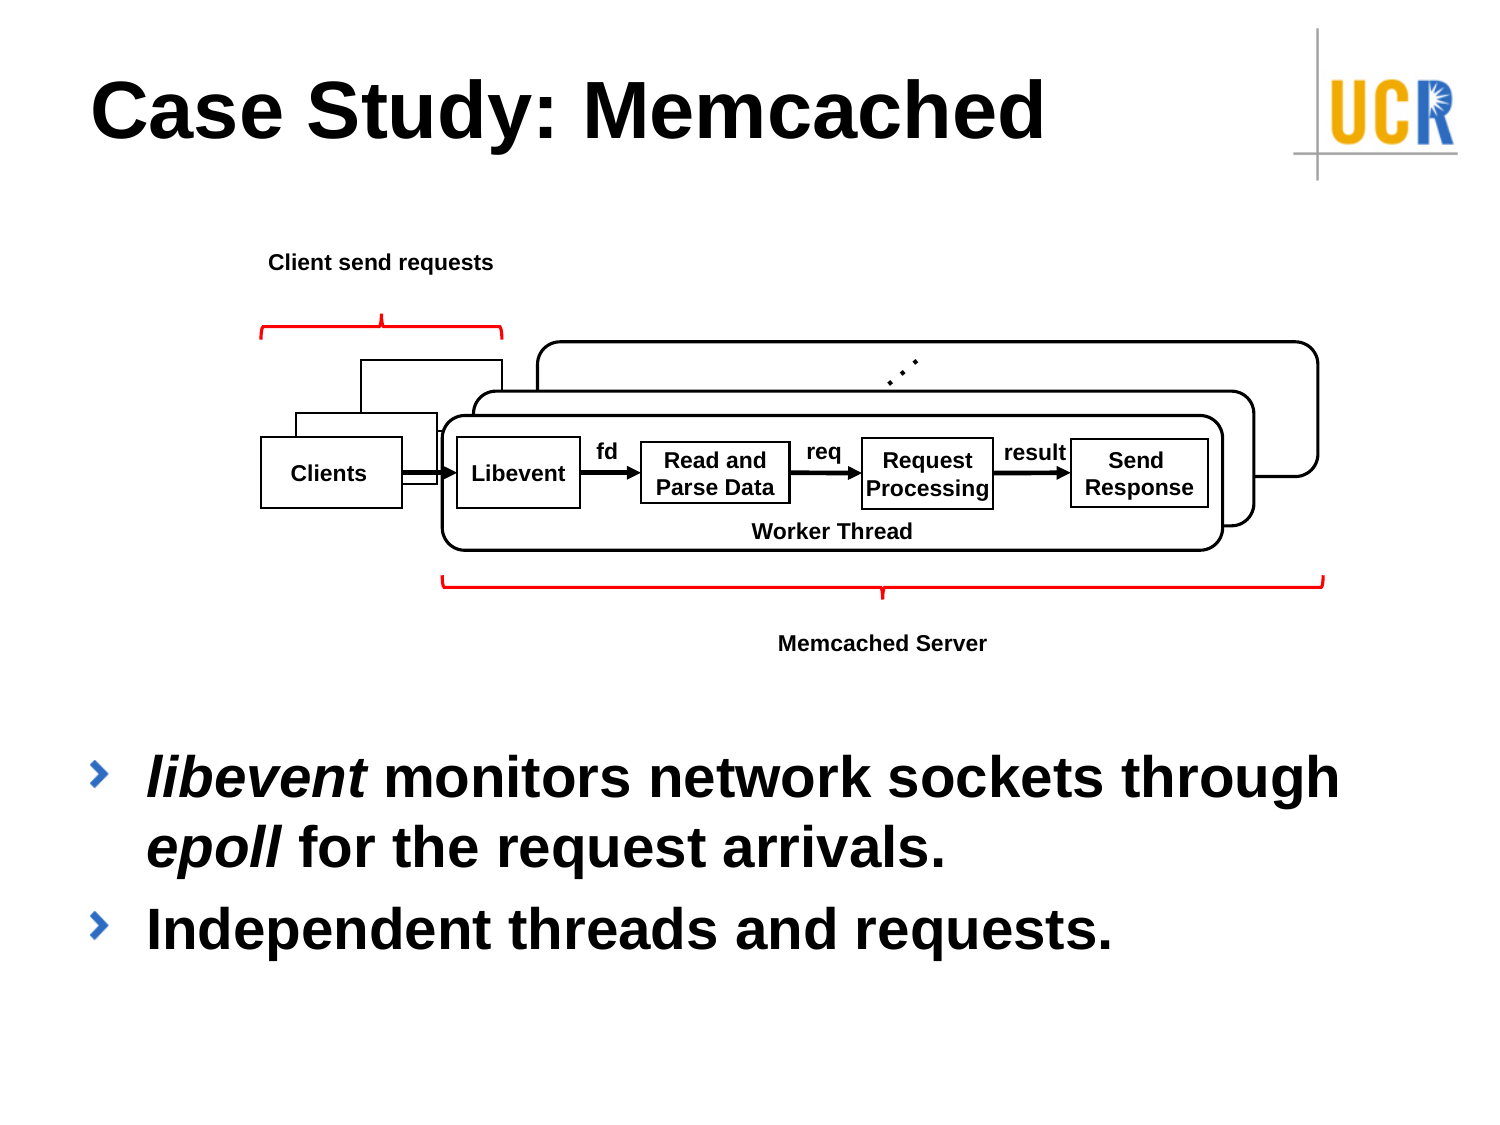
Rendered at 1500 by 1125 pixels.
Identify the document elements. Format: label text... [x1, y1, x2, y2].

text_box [239, 239, 1324, 664]
picture [90, 760, 112, 789]
picture [1282, 0, 1500, 196]
title Case Study: Memcached [75, 37, 1300, 163]
picture [90, 911, 112, 941]
list libevent monitors network sockets through epoll for the request arrivals. Independent threads and requests. [75, 731, 1425, 983]
